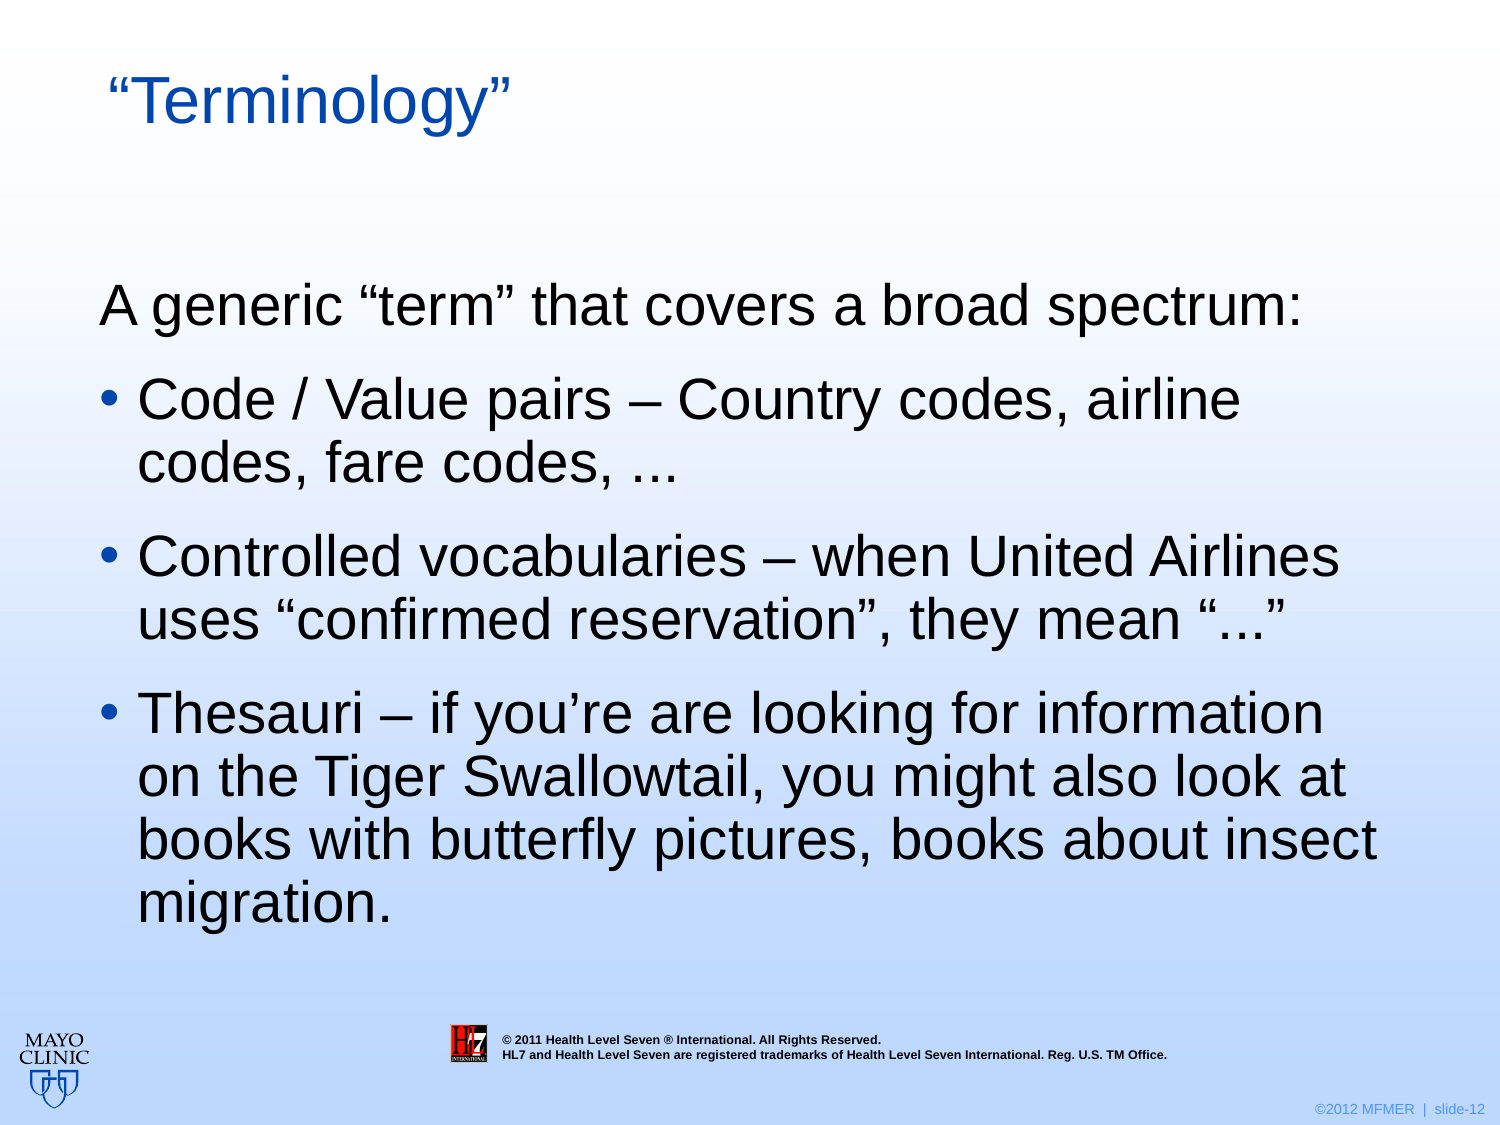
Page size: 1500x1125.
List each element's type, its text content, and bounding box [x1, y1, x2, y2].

list A generic “term” that covers a broad spectrum: Code / Value pairs – Country codes, airline codes, fare codes, ... Controlled vocabularies – when United Airlines uses “confirmed reservation”, they mean “...” Thesauri – if you’re are looking for information on the Tiger Swallowtail, you might also look at books with butterfly pictures, books about insect migration. [99, 237, 1384, 1025]
picture [0, 0, 1500, 1125]
title “Terminology” [108, 0, 1392, 225]
